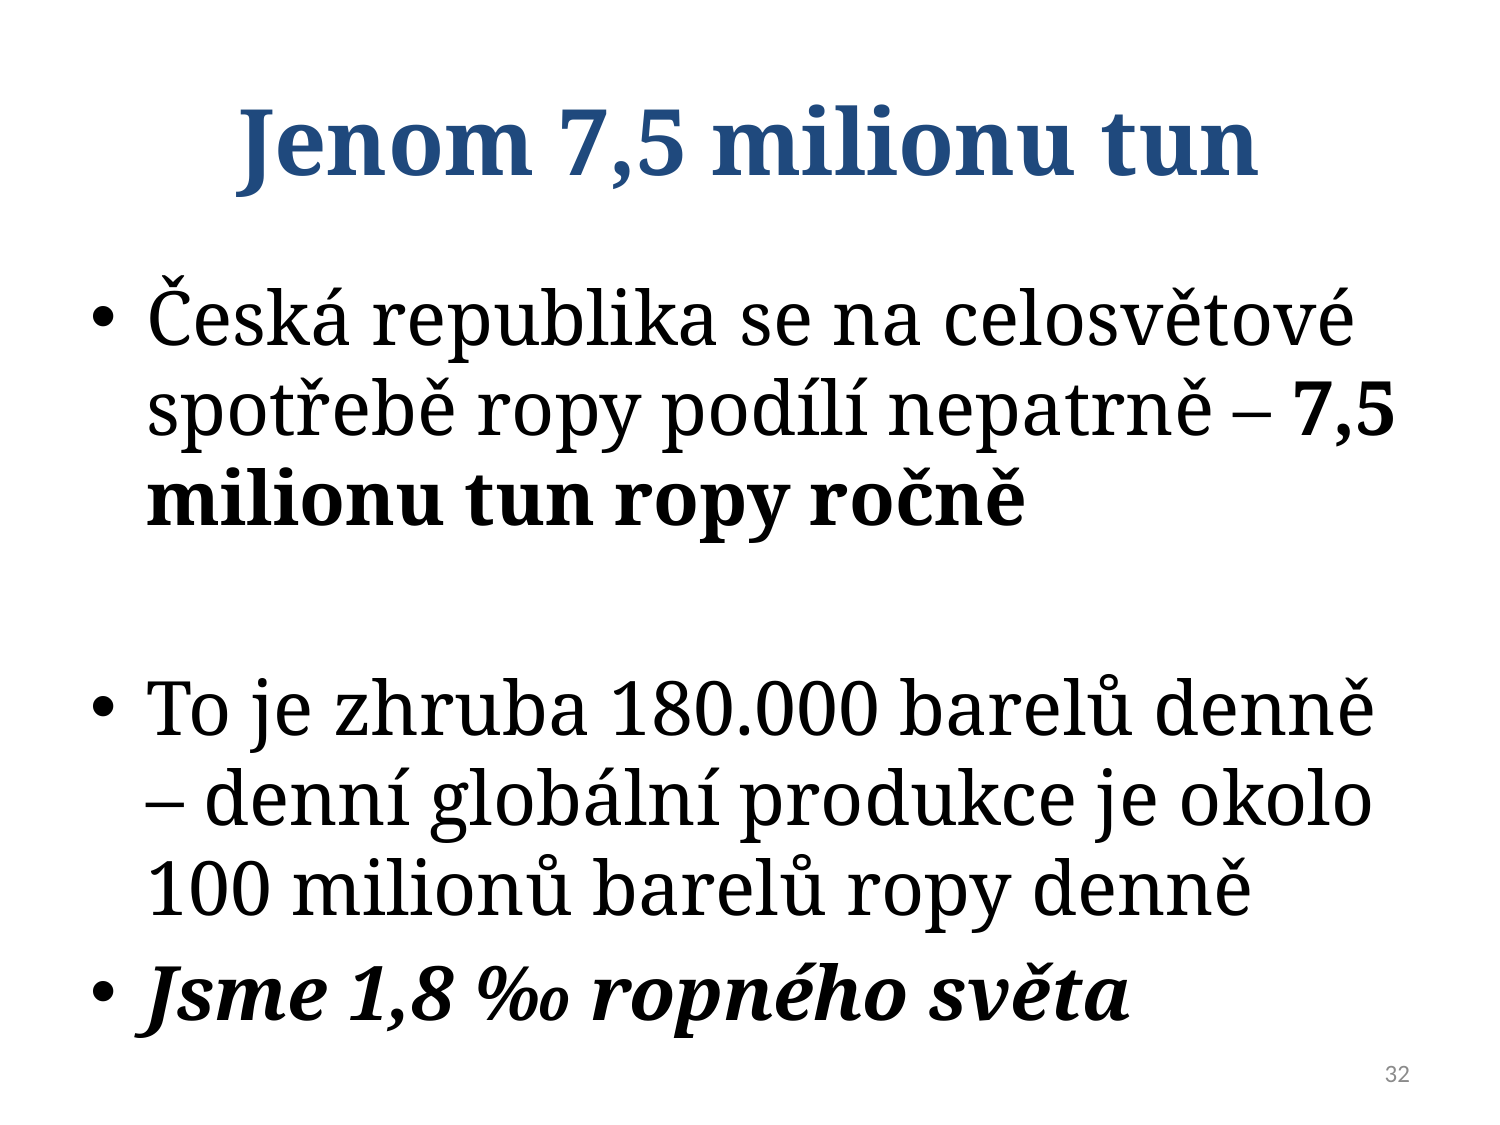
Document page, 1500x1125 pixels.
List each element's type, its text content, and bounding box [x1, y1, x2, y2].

slide_number 32 [1074, 1042, 1425, 1103]
title Jenom 7,5 milionu tun [75, 45, 1425, 233]
list Česká republika se na celosvětové spotřebě ropy podílí nepatrně – 7,5 milionu tun ropy ročně To je zhruba 180.000 barelů denně – denní globální produkce je okolo 100 milionů barelů ropy denně Jsme 1,8 ‰ ropného světa [75, 262, 1425, 1005]
